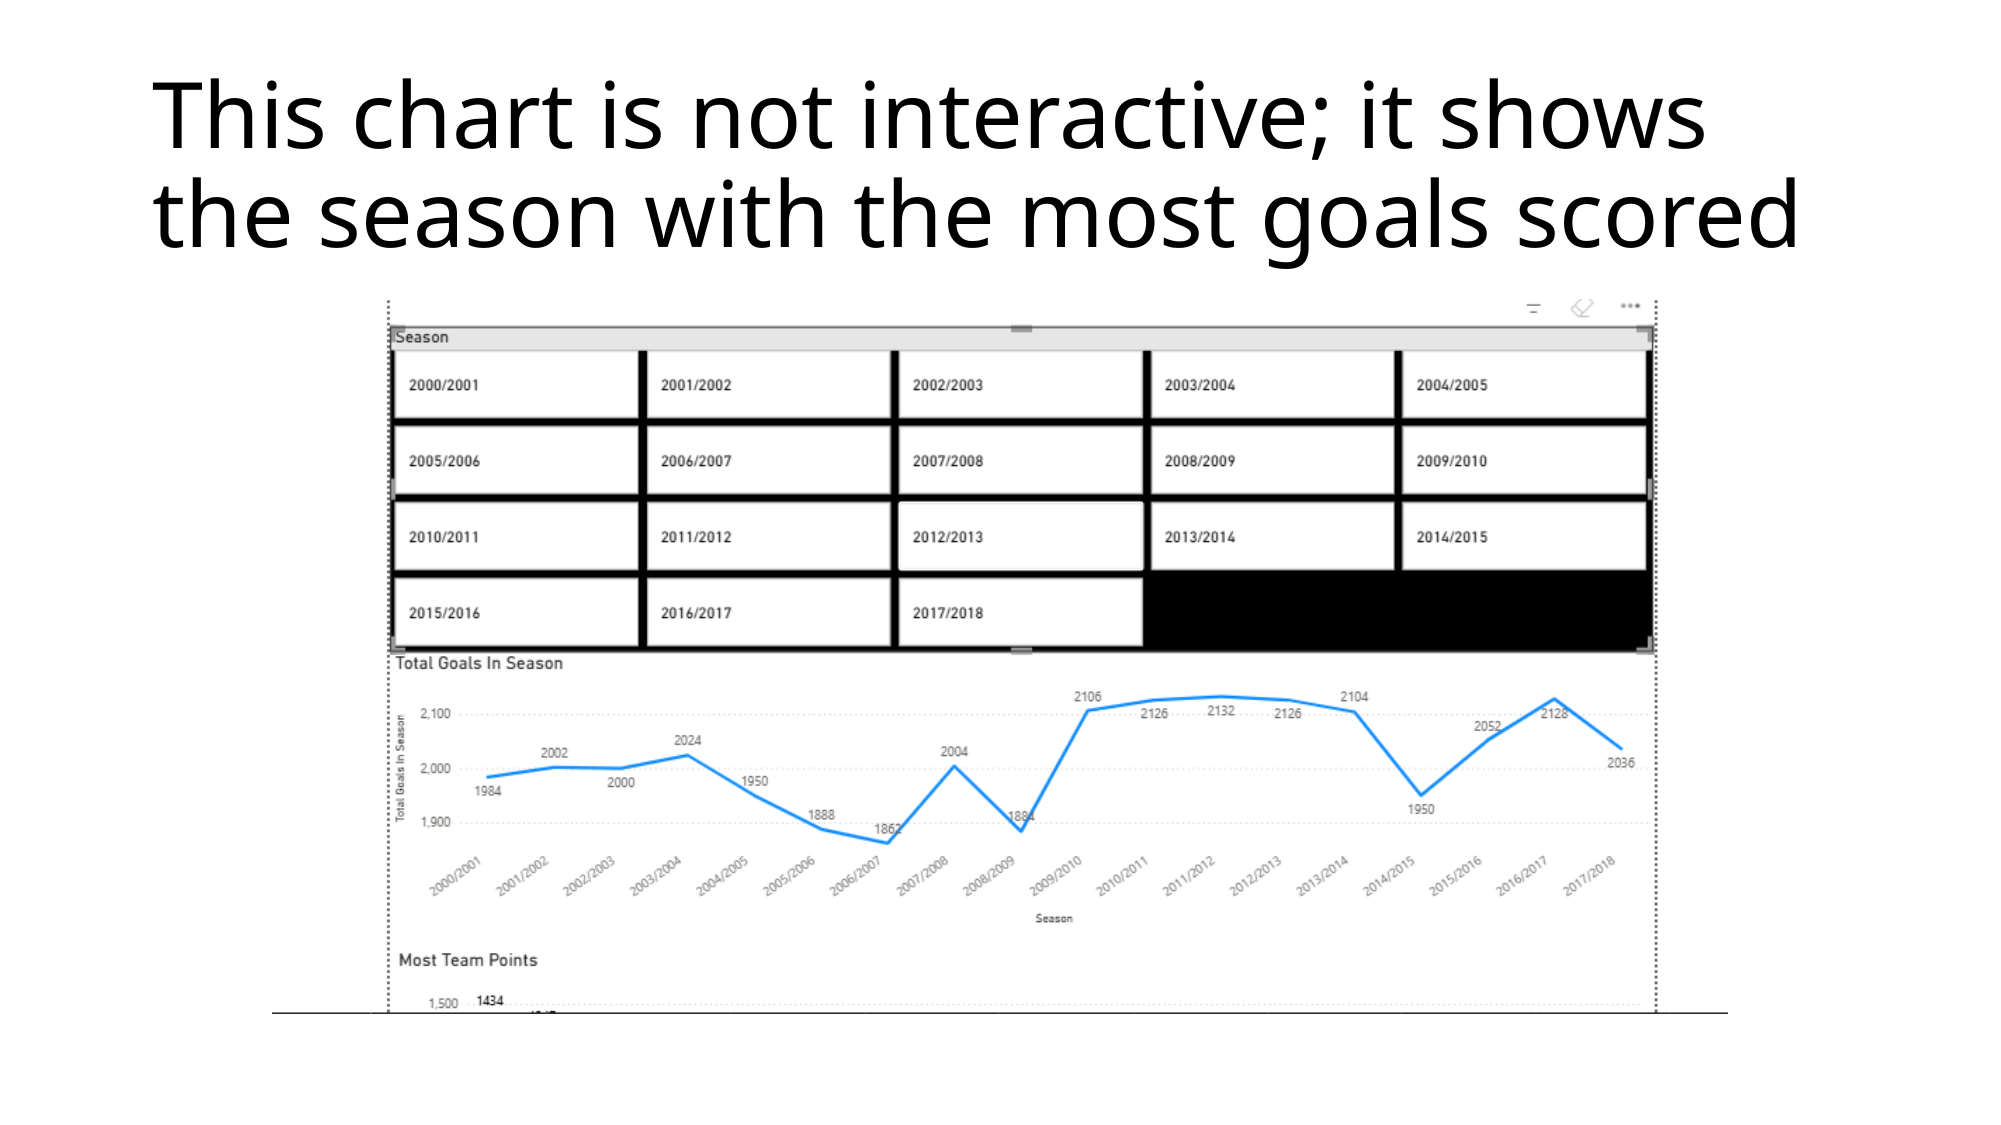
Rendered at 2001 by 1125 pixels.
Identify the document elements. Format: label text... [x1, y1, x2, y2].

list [272, 299, 1728, 1014]
title This chart is not interactive; it shows the season with the most goals scored [137, 59, 1863, 278]
